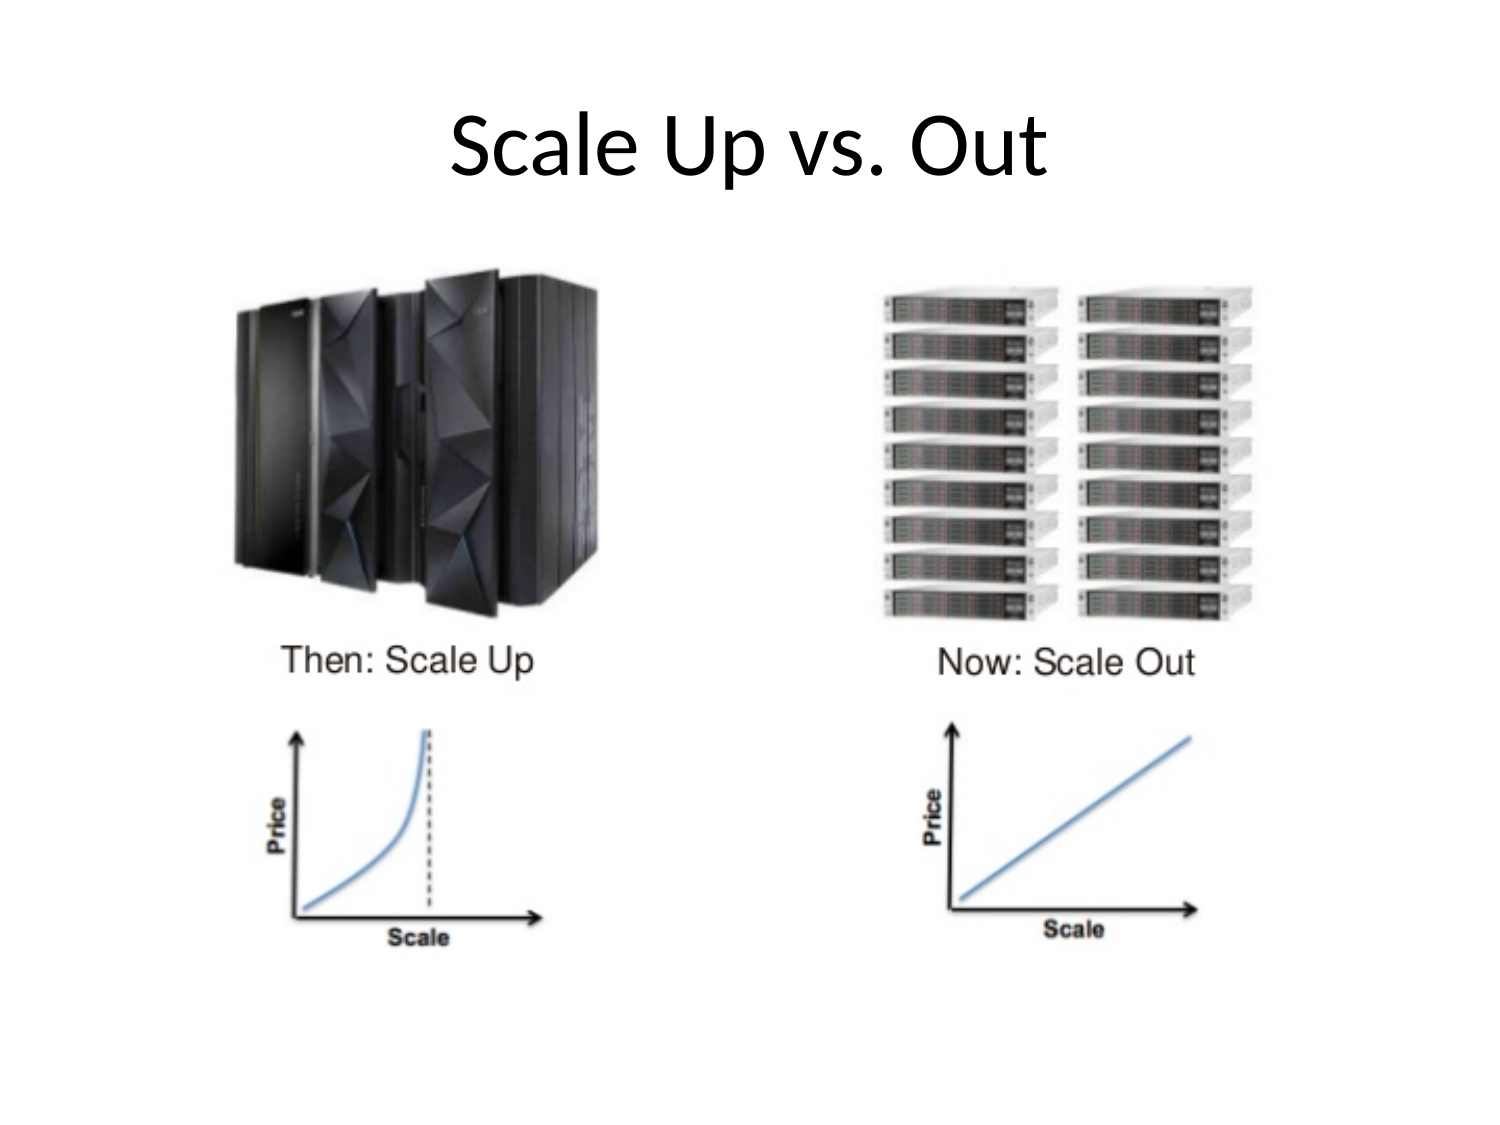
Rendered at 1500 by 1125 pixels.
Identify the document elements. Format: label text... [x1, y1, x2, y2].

title Scale Up vs. Out [75, 45, 1425, 233]
picture [85, 257, 1415, 956]
